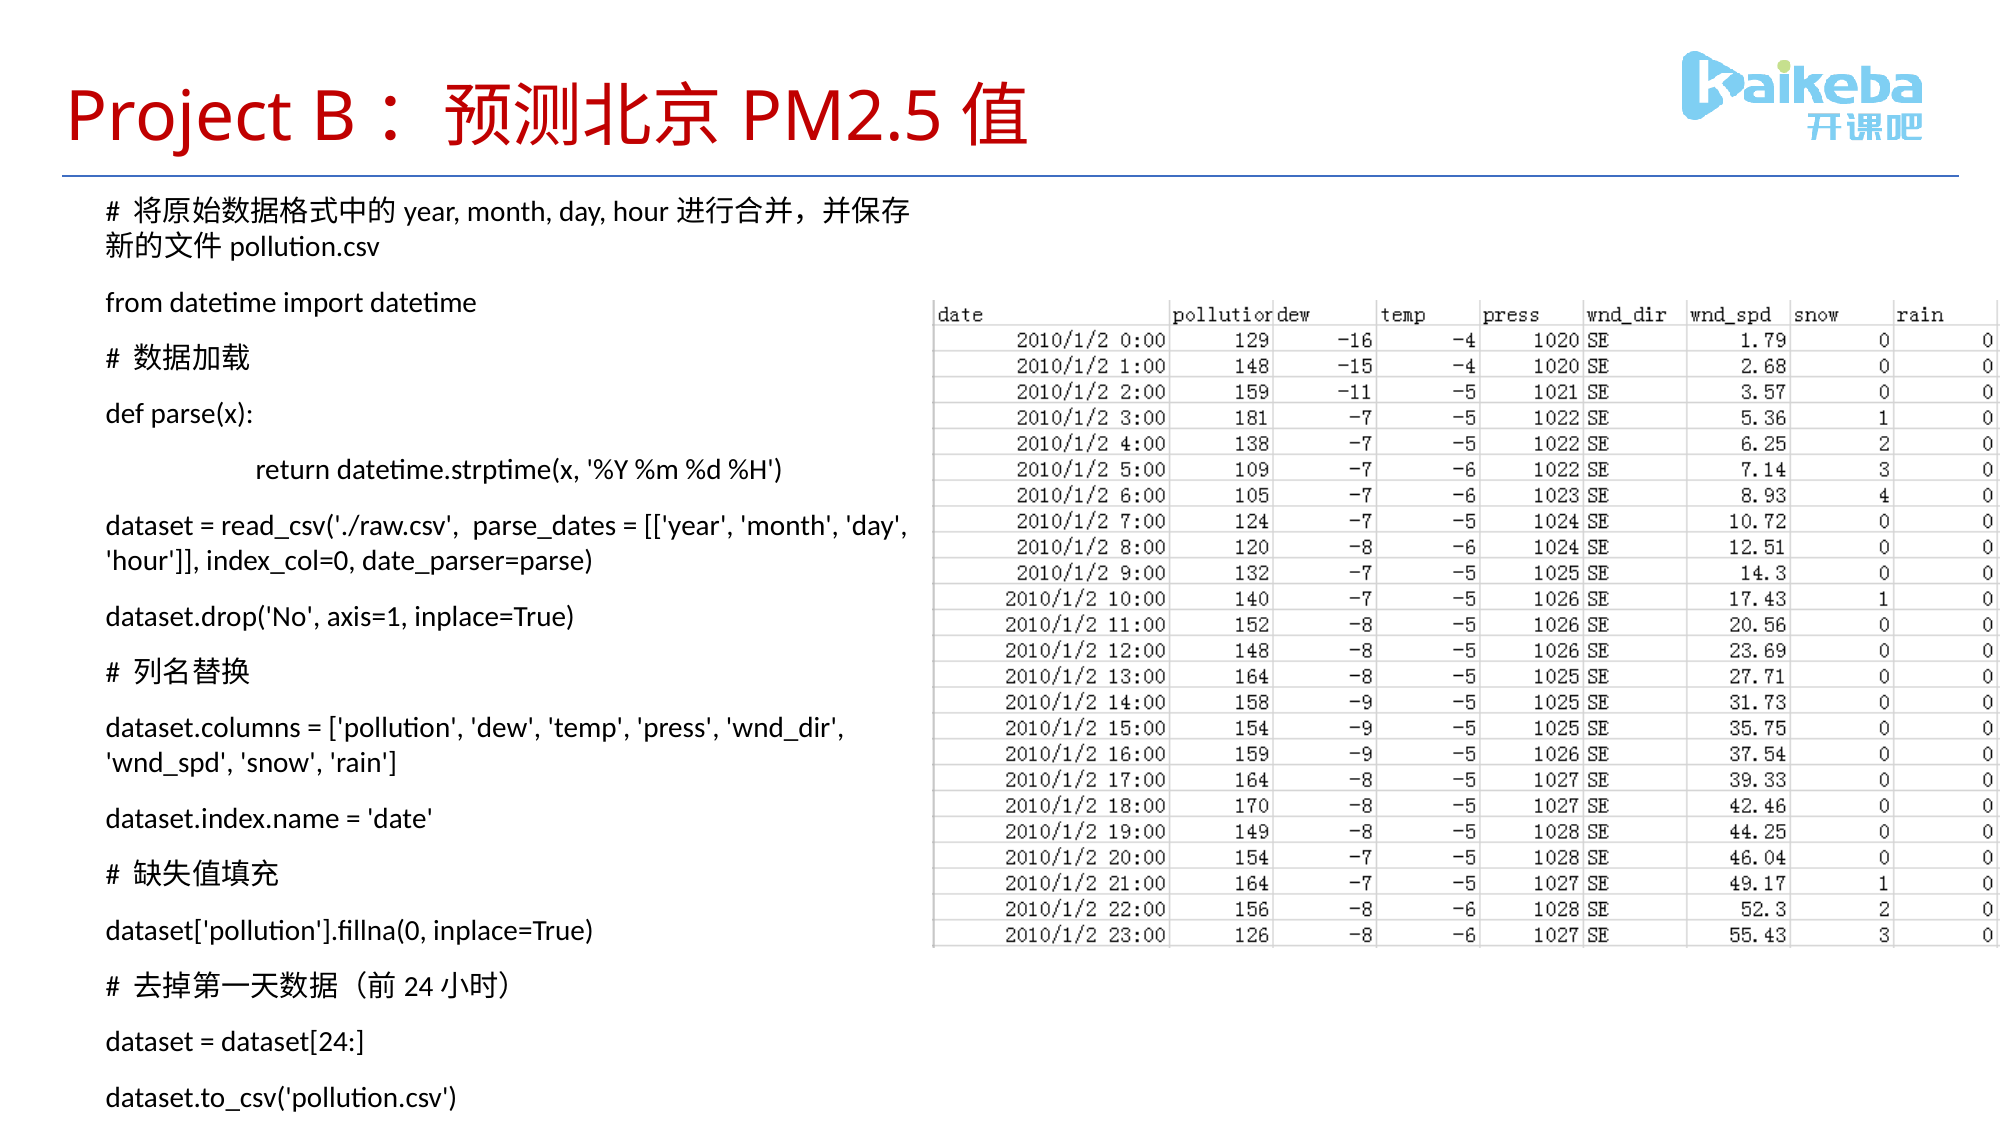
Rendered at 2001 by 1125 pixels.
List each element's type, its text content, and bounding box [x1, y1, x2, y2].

title Project B：预测北京PM2.5值 [57, 59, 1728, 167]
text_box # 将原始数据格式中的year, month, day, hour进行合并，并保存新的文件pollution.csv from datetime import datetime # 数据加载 def parse(x): return datetime.strptime(x, '%Y %m %d %H') dataset = read_csv('./raw.csv', parse_dates = [['year', 'month', 'day', 'hour']], index_col=0, date_parser=parse) dataset.drop('No', axis=1, inplace=True) # 列名替换 dataset.columns = ['pollution', 'dew', 'temp', 'press', 'wnd_dir', 'wnd_spd', 'snow', 'rain'] dataset.index.name = 'date' # 缺失值填充 dataset['pollution'].fillna(0, inplace=True) # 去掉第一天数据（前24小时） dataset = dataset[24:] dataset.to_csv('pollution.csv') [98, 185, 919, 875]
table_cell 配件 [1653, 21, 1950, 167]
picture [932, 299, 2000, 948]
